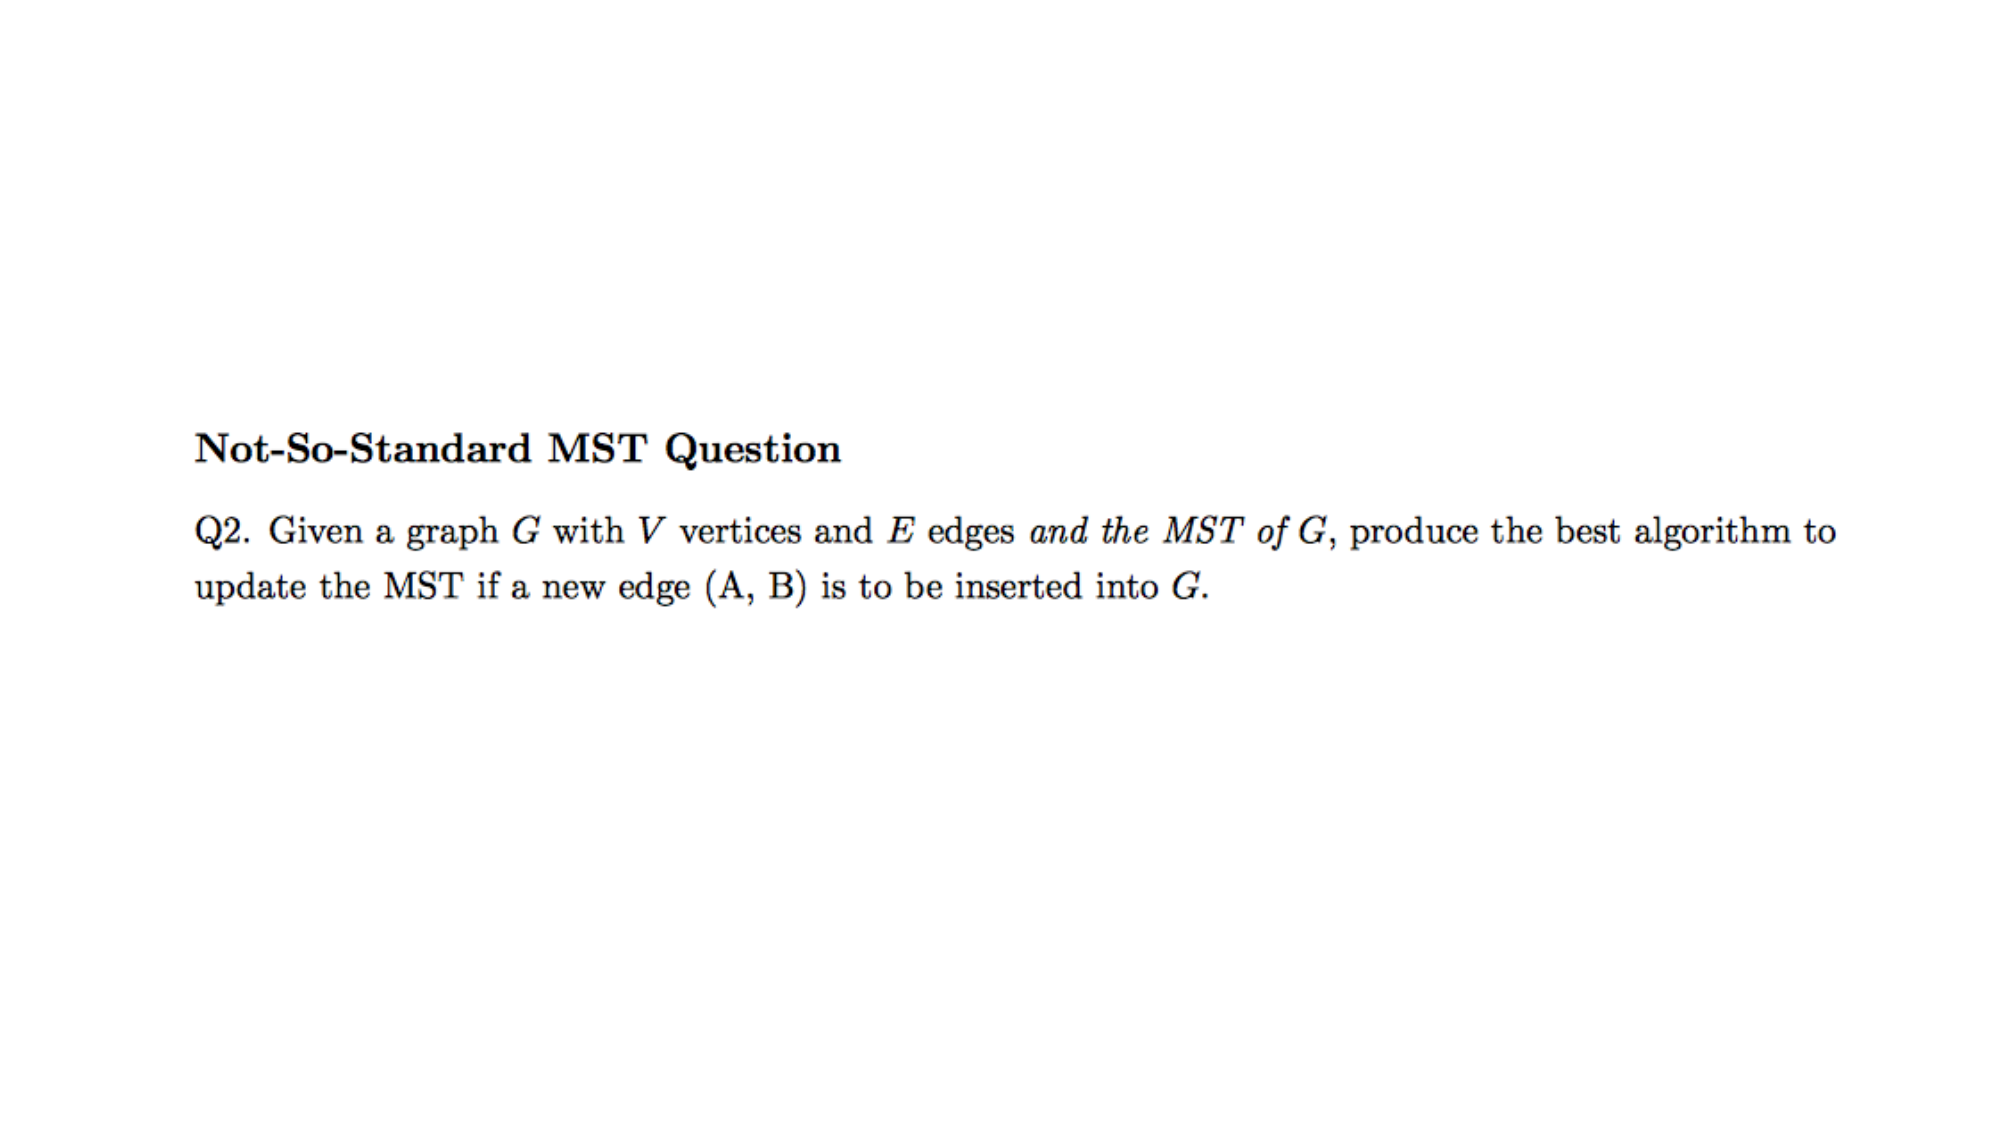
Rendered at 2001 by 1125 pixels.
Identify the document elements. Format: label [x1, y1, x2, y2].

picture [157, 399, 1884, 655]
